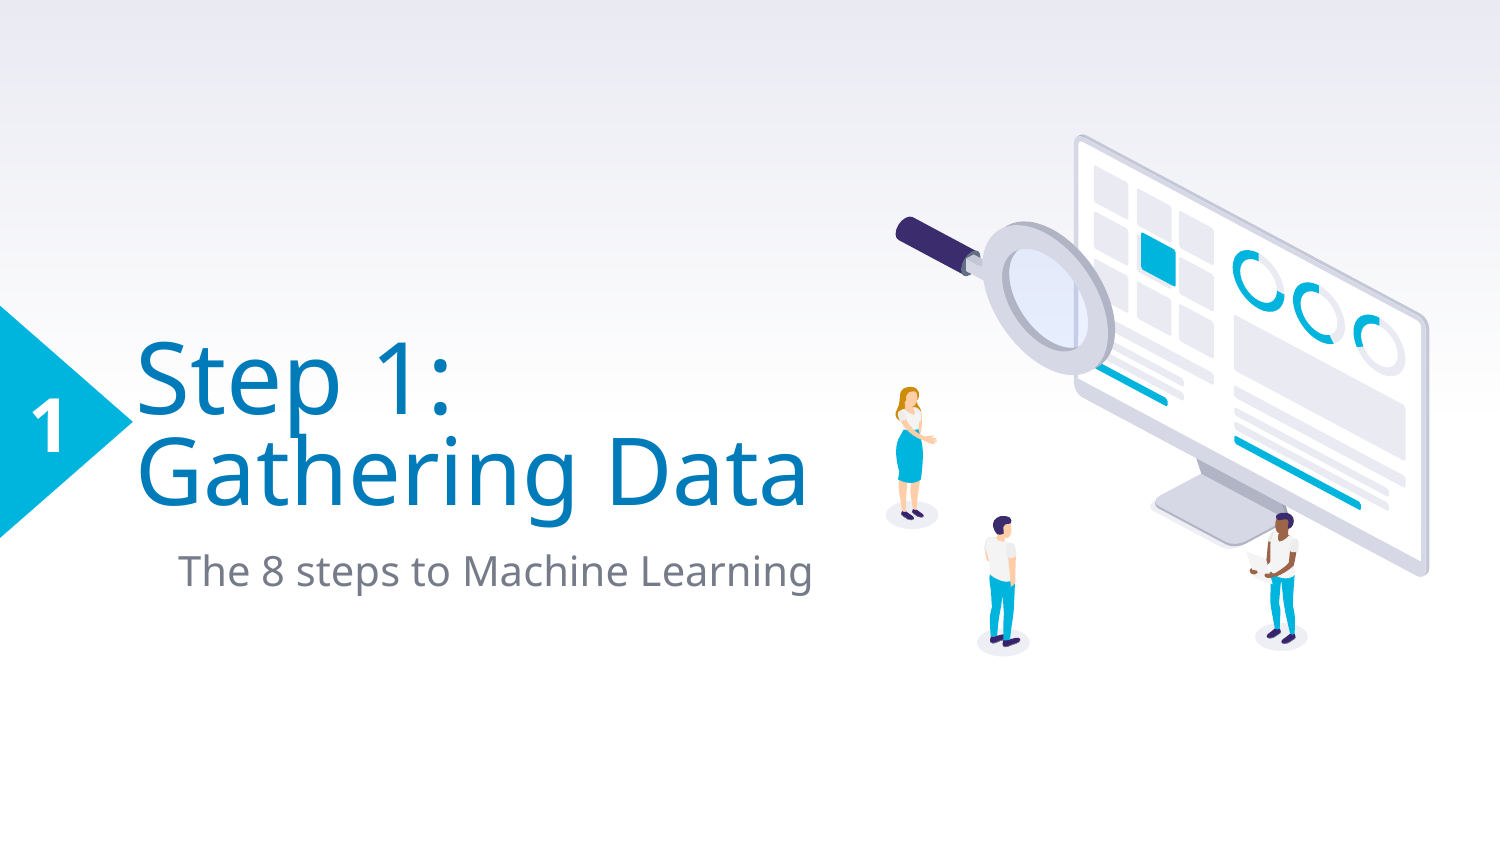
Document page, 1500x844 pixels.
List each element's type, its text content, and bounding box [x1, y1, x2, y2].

subtitle The 8 steps to Machine Learning [178, 539, 880, 603]
text_box 1 [0, 306, 100, 540]
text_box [885, 134, 1430, 657]
title Step 1: Gathering Data [135, 333, 880, 524]
